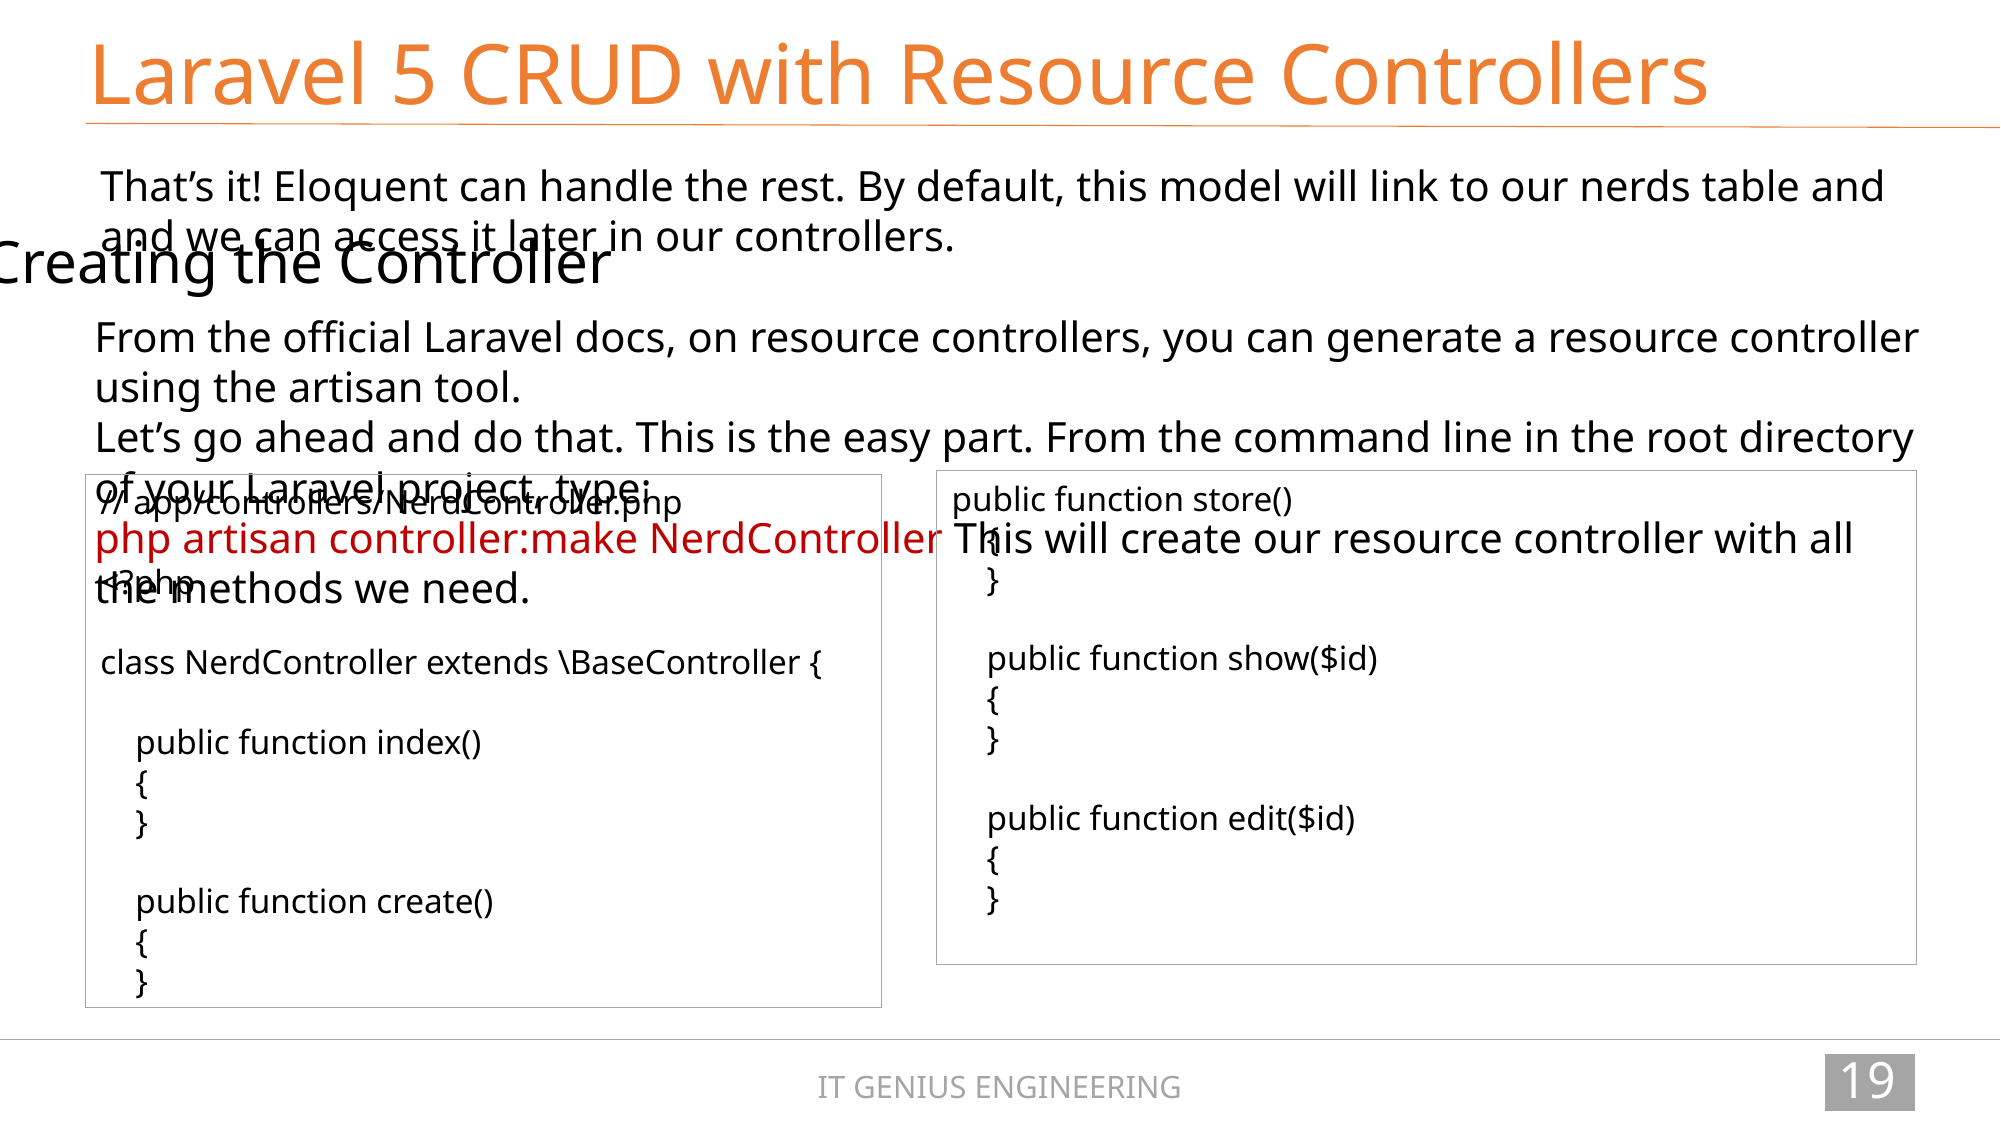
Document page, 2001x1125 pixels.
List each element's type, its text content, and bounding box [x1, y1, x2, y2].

text_box // app/controllers/NerdController.php <?php class NerdController extends \BaseController { public function index() { } public function create() { } [85, 474, 882, 1008]
text_box From the official Laravel docs, on resource controllers, you can generate a resource controller using the artisan tool. Let’s go ahead and do that. This is the easy part. From the command line in the root directory of your Laravel project, type: php artisan controller:make NerdController This will create our resource controller with all the methods we need. [79, 303, 1938, 619]
text_box public function store() { } public function show($id) { } public function edit($id) { } [936, 470, 1917, 965]
subtitle Laravel 5 CRUD with Resource Controllers [73, 25, 1943, 137]
text_box IT GENIUS ENGINEERING [576, 1064, 1424, 1113]
text_box That’s it! Eloquent can handle the rest. By default, this model will link to our nerds table and and we can access it later in our controllers. [85, 152, 1917, 268]
text_box Creating the Controller [0, 218, 627, 303]
slide_number 192 [1822, 1051, 1918, 1114]
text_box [85, 123, 2000, 128]
